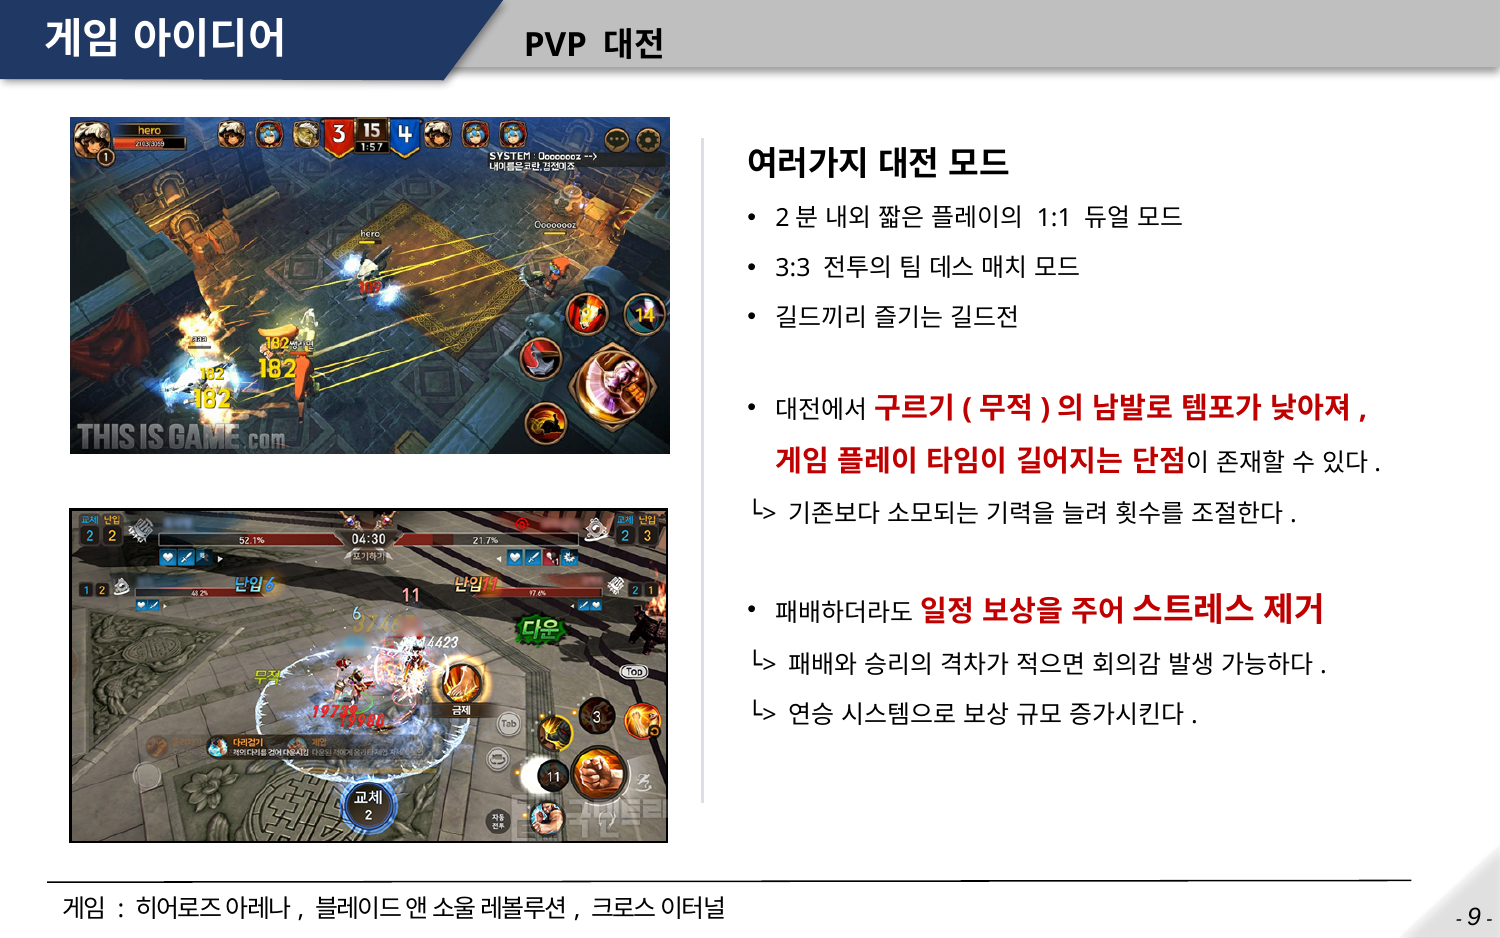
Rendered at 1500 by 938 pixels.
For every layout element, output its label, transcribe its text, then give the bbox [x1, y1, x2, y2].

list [69, 508, 668, 843]
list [70, 117, 670, 454]
list PVP 대전 [508, 0, 1500, 68]
list 여러가지 대전 모드 2분 내외 짧은 플레이의 1:1 듀얼 모드 3:3 전투의 팀 데스 매치 모드 길드끼리 즐기는 길드전 대전에서 구르기(무적)의 남발로 템포가 낮아져, 게임 플레이 타임이 길어지는 단점이 존재할 수 있다. └> 기존보다 소모되는 기력을 늘려 횟수를 조절한다. 패배하더라도 일정 보상을 주어 스트레스 제거 └> 패배와 승리의 격차가 적으면 회의감 발생 가능하다. └> 연승 시스템으로 보상 규모 증가시킨다. [732, 114, 1436, 847]
list 게임 : 히어로즈 아레나, 블레이드 앤 소울 레볼루션, 크로스 이터널 [47, 889, 1300, 930]
title 게임 아이디어 [29, 0, 479, 81]
